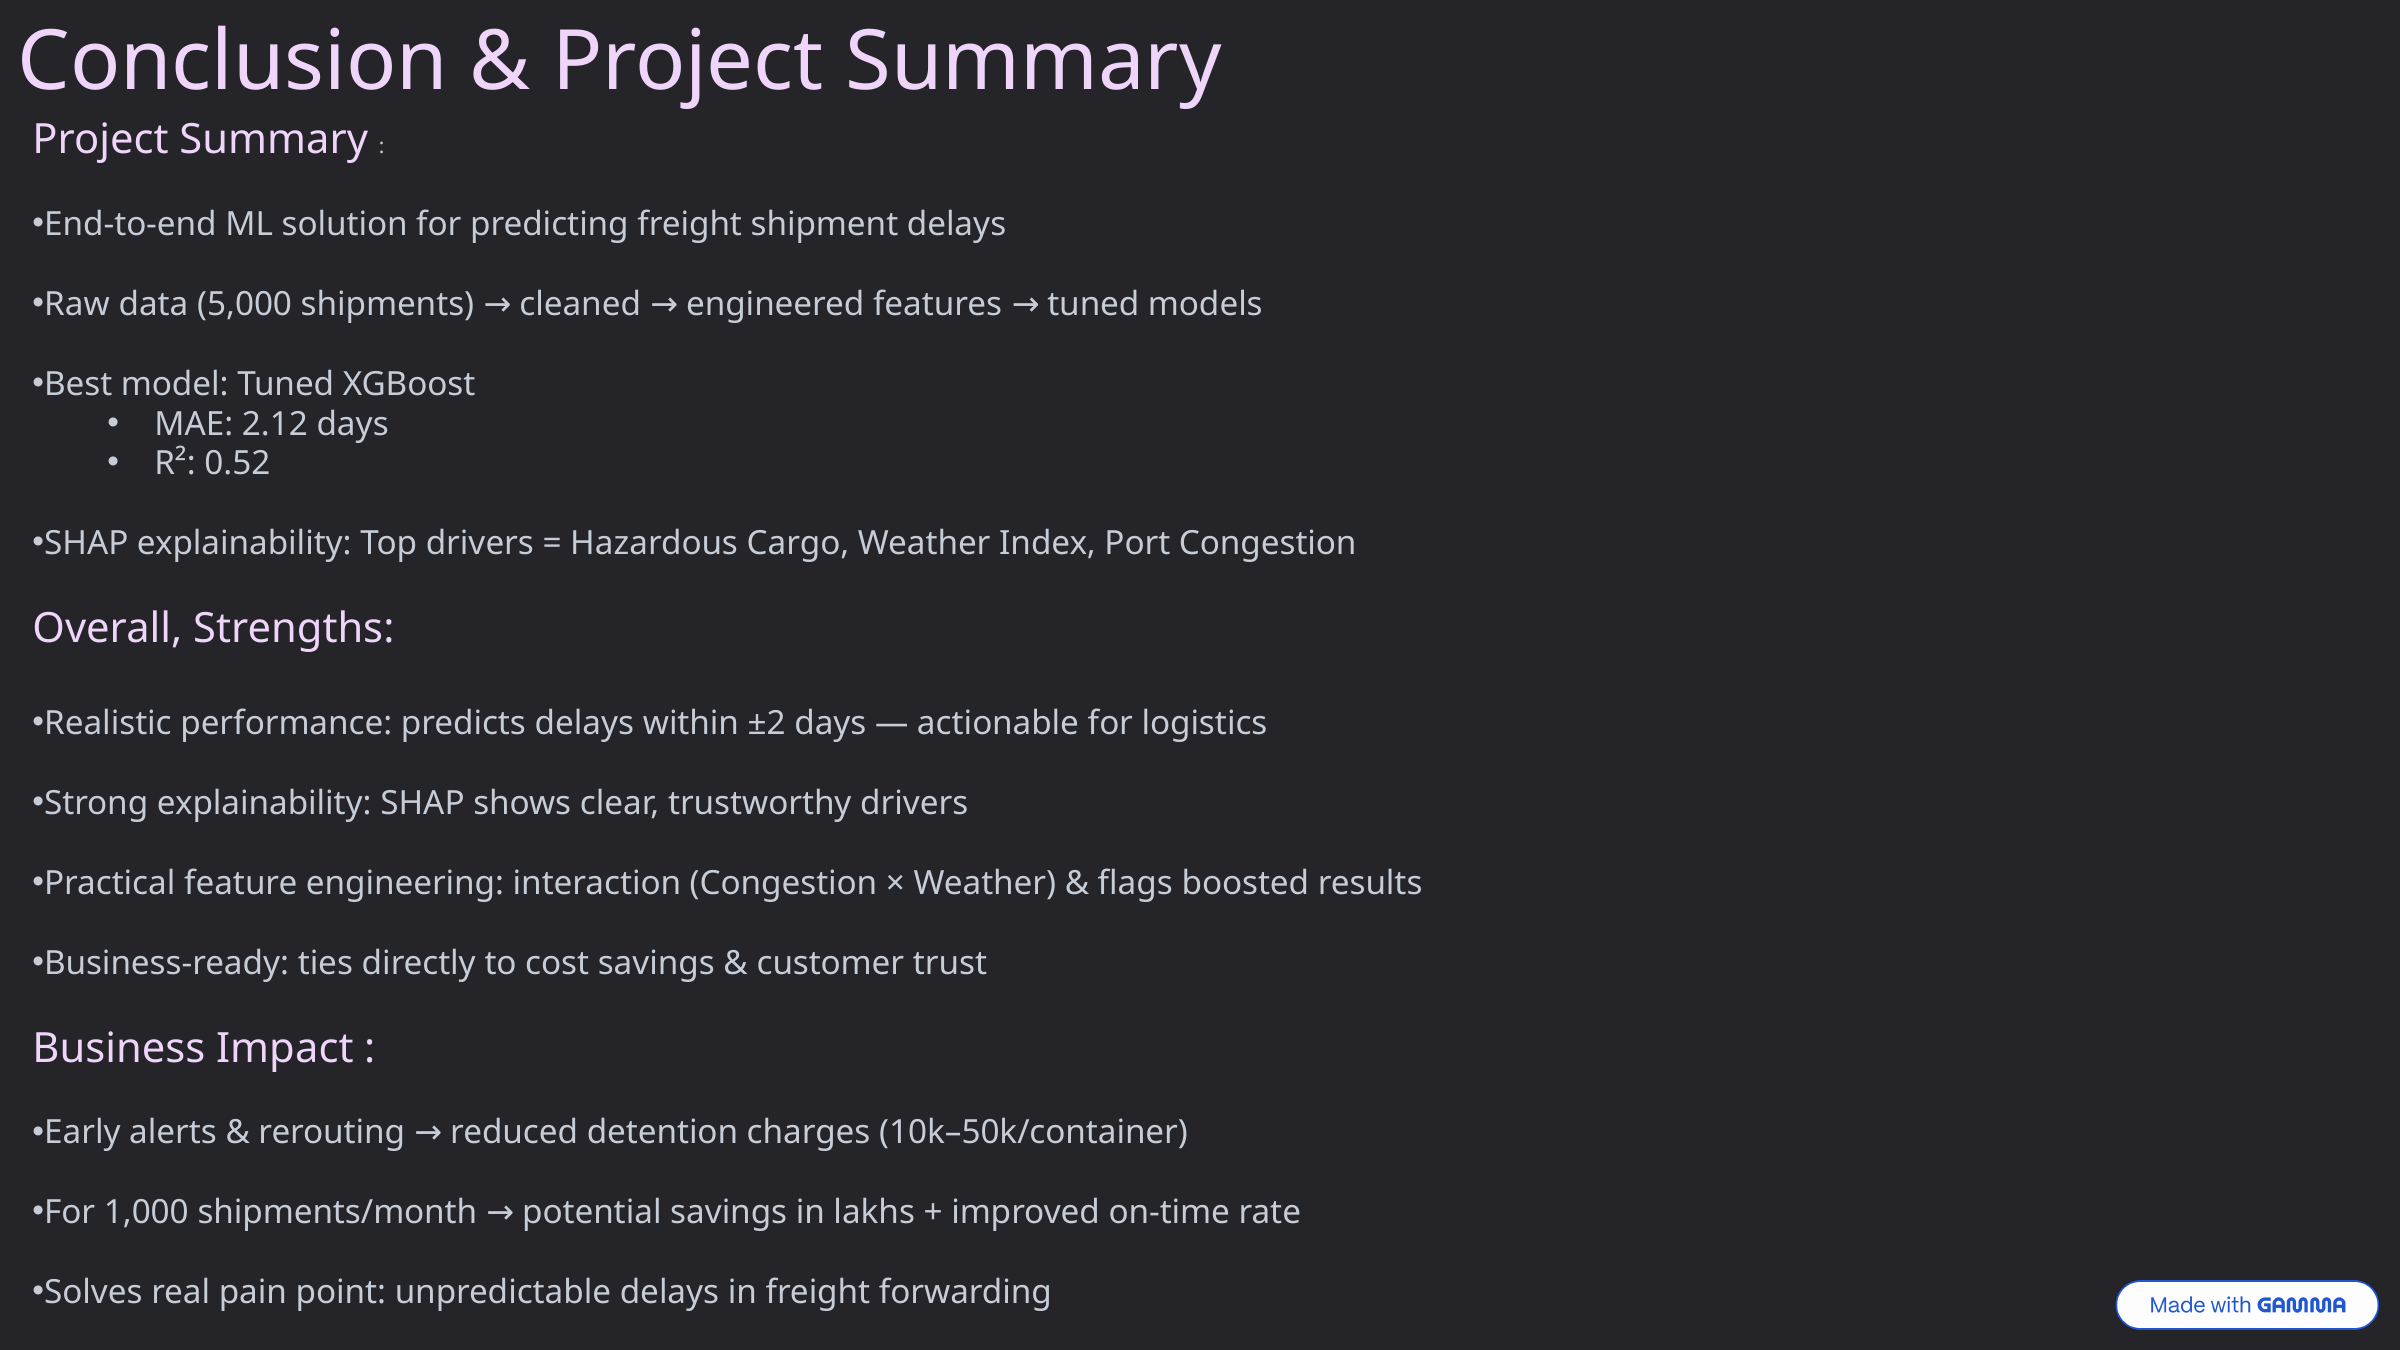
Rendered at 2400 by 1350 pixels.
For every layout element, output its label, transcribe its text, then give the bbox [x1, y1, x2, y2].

picture [2106, 1271, 2389, 1339]
text_box Conclusion & Project Summary [17, 21, 1536, 130]
text_box Project Summary : End-to-end ML solution for predicting freight shipment delays Raw data (5,000 shipments) → cleaned → engineered features → tuned models Best model: Tuned XGBoost MAE: 2.12 days R²: 0.52 SHAP explainability: Top drivers = Hazardous Cargo, Weather Index, Port Congestion Overall, Strengths: Realistic performance: predicts delays within ±2 days — actionable for logistics Strong explainability: SHAP shows clear, trustworthy drivers Practical feature engineering: interaction (Congestion × Weather) & flags boosted results Business-ready: ties directly to cost savings & customer trust Business Impact : Early alerts & rerouting → reduced detention charges (10k–50k/container) For 1,000 shipments/month → potential savings in lakhs + improved on-time rate Solves real pain point: unpredictable delays in freight forwarding [17, 104, 1485, 1318]
